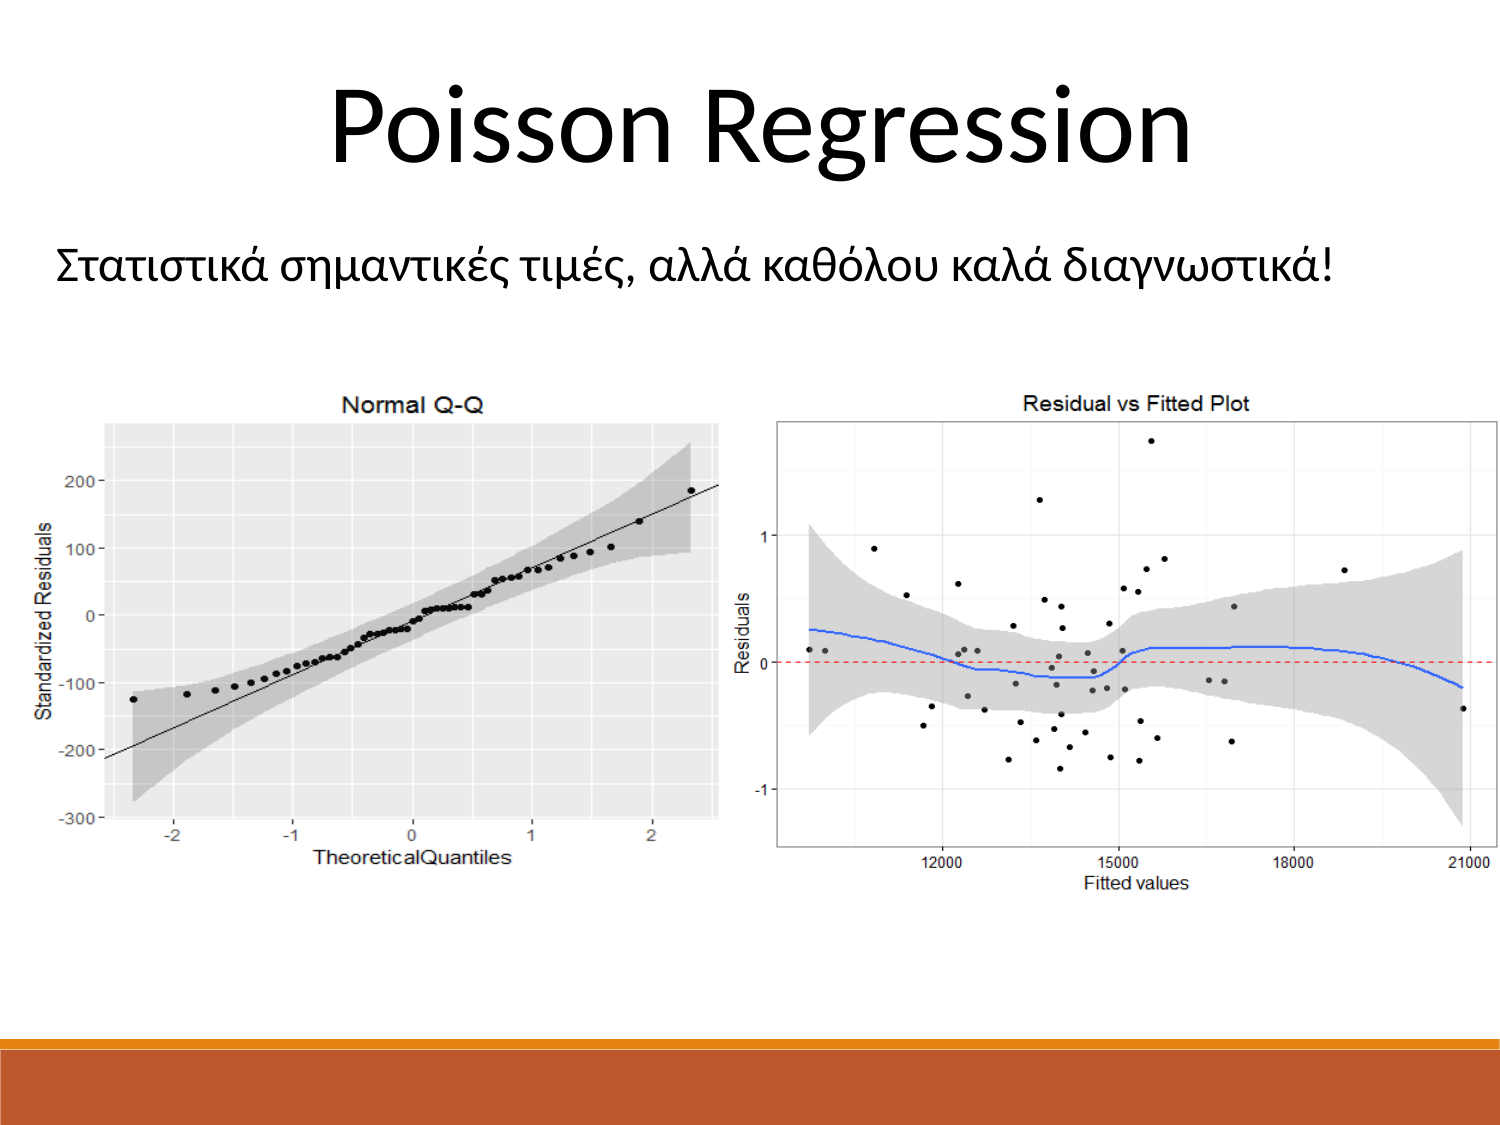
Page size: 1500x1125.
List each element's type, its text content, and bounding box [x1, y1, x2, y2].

text_box Στατιστικά σημαντικές τιμές, αλλά καθόλου καλά διαγνωστικά! [41, 224, 1436, 300]
text_box Poisson Regression [64, 42, 1459, 193]
picture [17, 384, 1500, 902]
